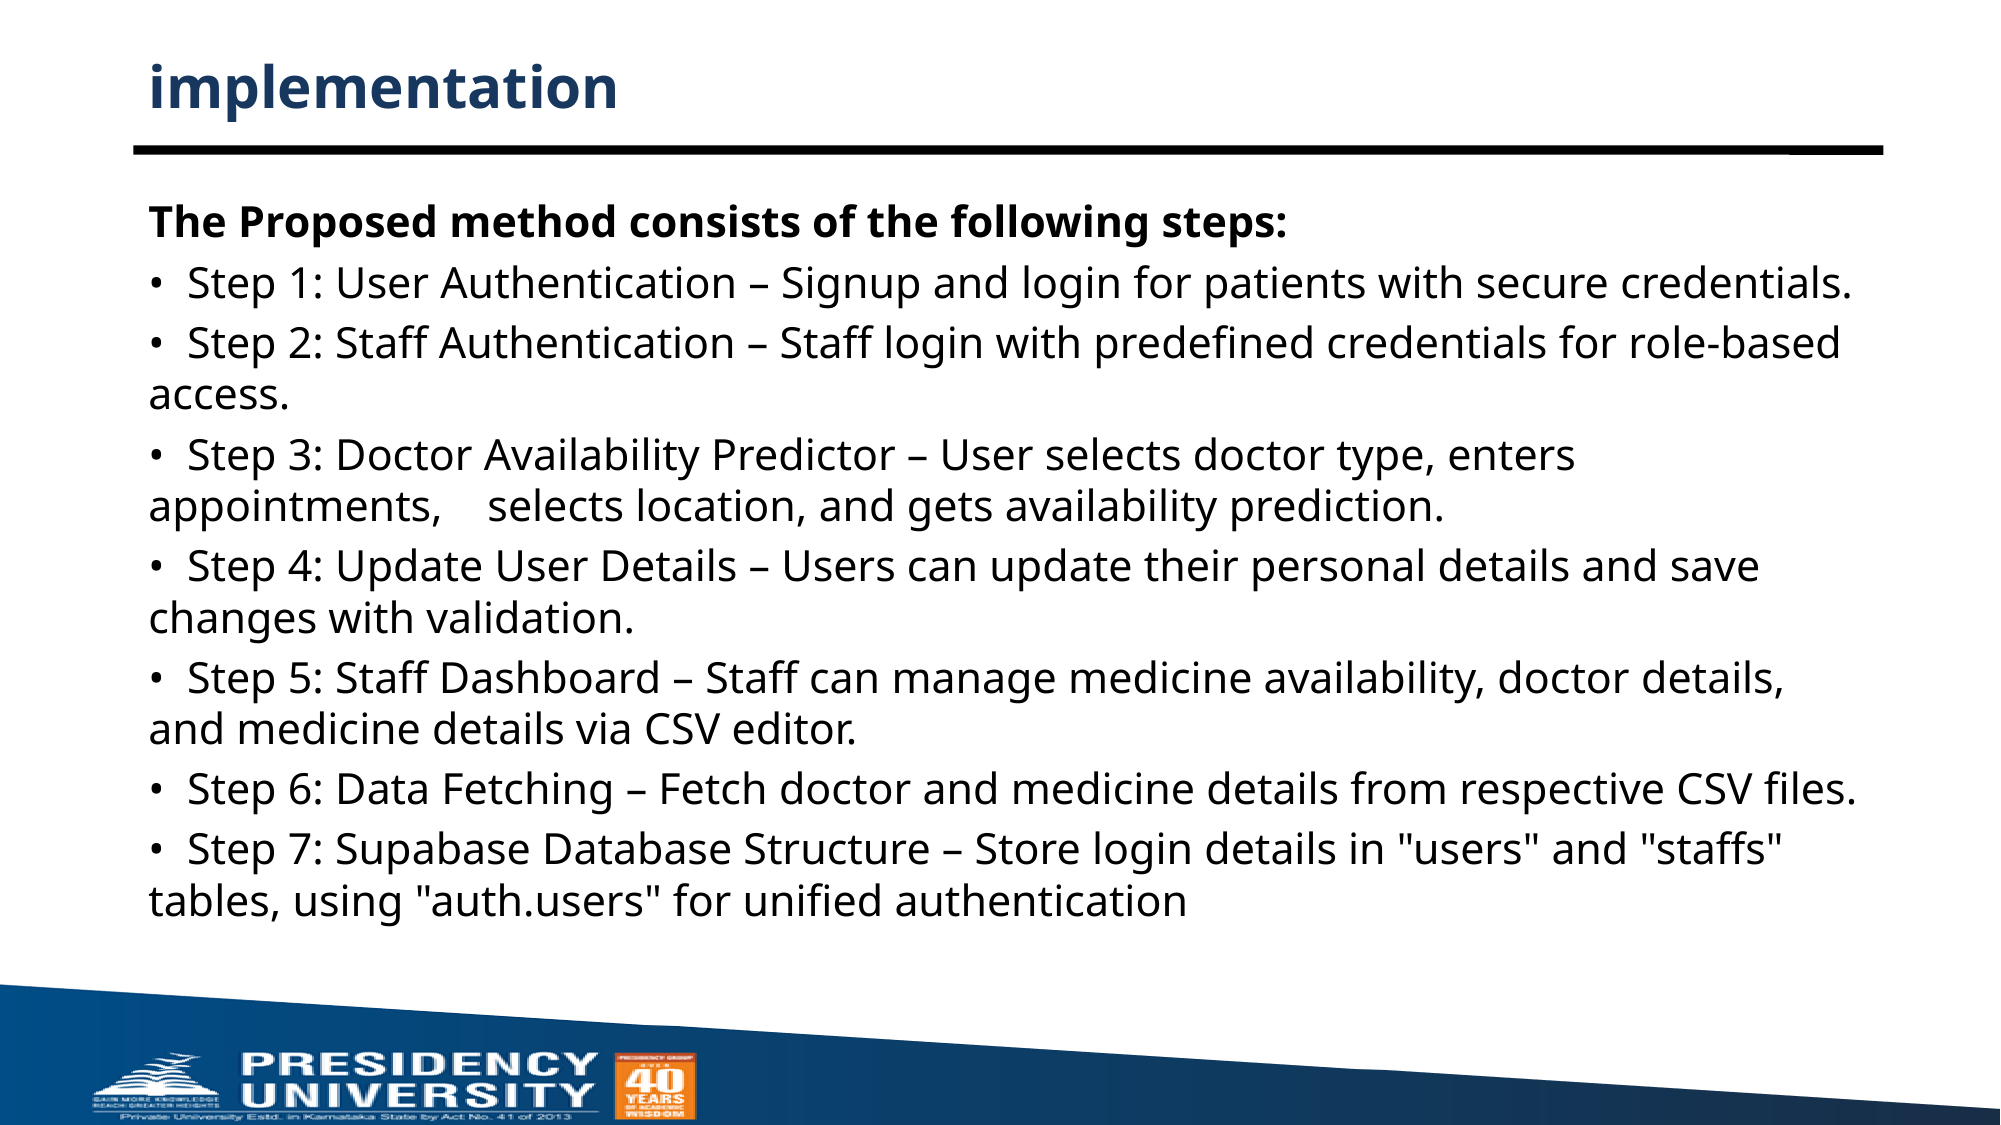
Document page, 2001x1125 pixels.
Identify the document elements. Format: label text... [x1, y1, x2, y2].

title implementation [133, 45, 1884, 125]
list The Proposed method consists of the following steps: • Step 1: User Authentication – Signup and login for patients with secure credentials. • Step 2: Staff Authentication – Staff login with predefined credentials for role-based access. • Step 3: Doctor Availability Predictor – User selects doctor type, enters appointments, selects location, and gets availability prediction. • Step 4: Update User Details – Users can update their personal details and save changes with validation. • Step 5: Staff Dashboard – Staff can manage medicine availability, doctor details, and medicine details via CSV editor. • Step 6: Data Fetching – Fetch doctor and medicine details from respective CSV files. • Step 7: Supabase Database Structure – Store login details in "users" and "staffs" tables, using "auth.users" for unified authentication [133, 187, 1884, 1000]
picture [0, 982, 2000, 1125]
